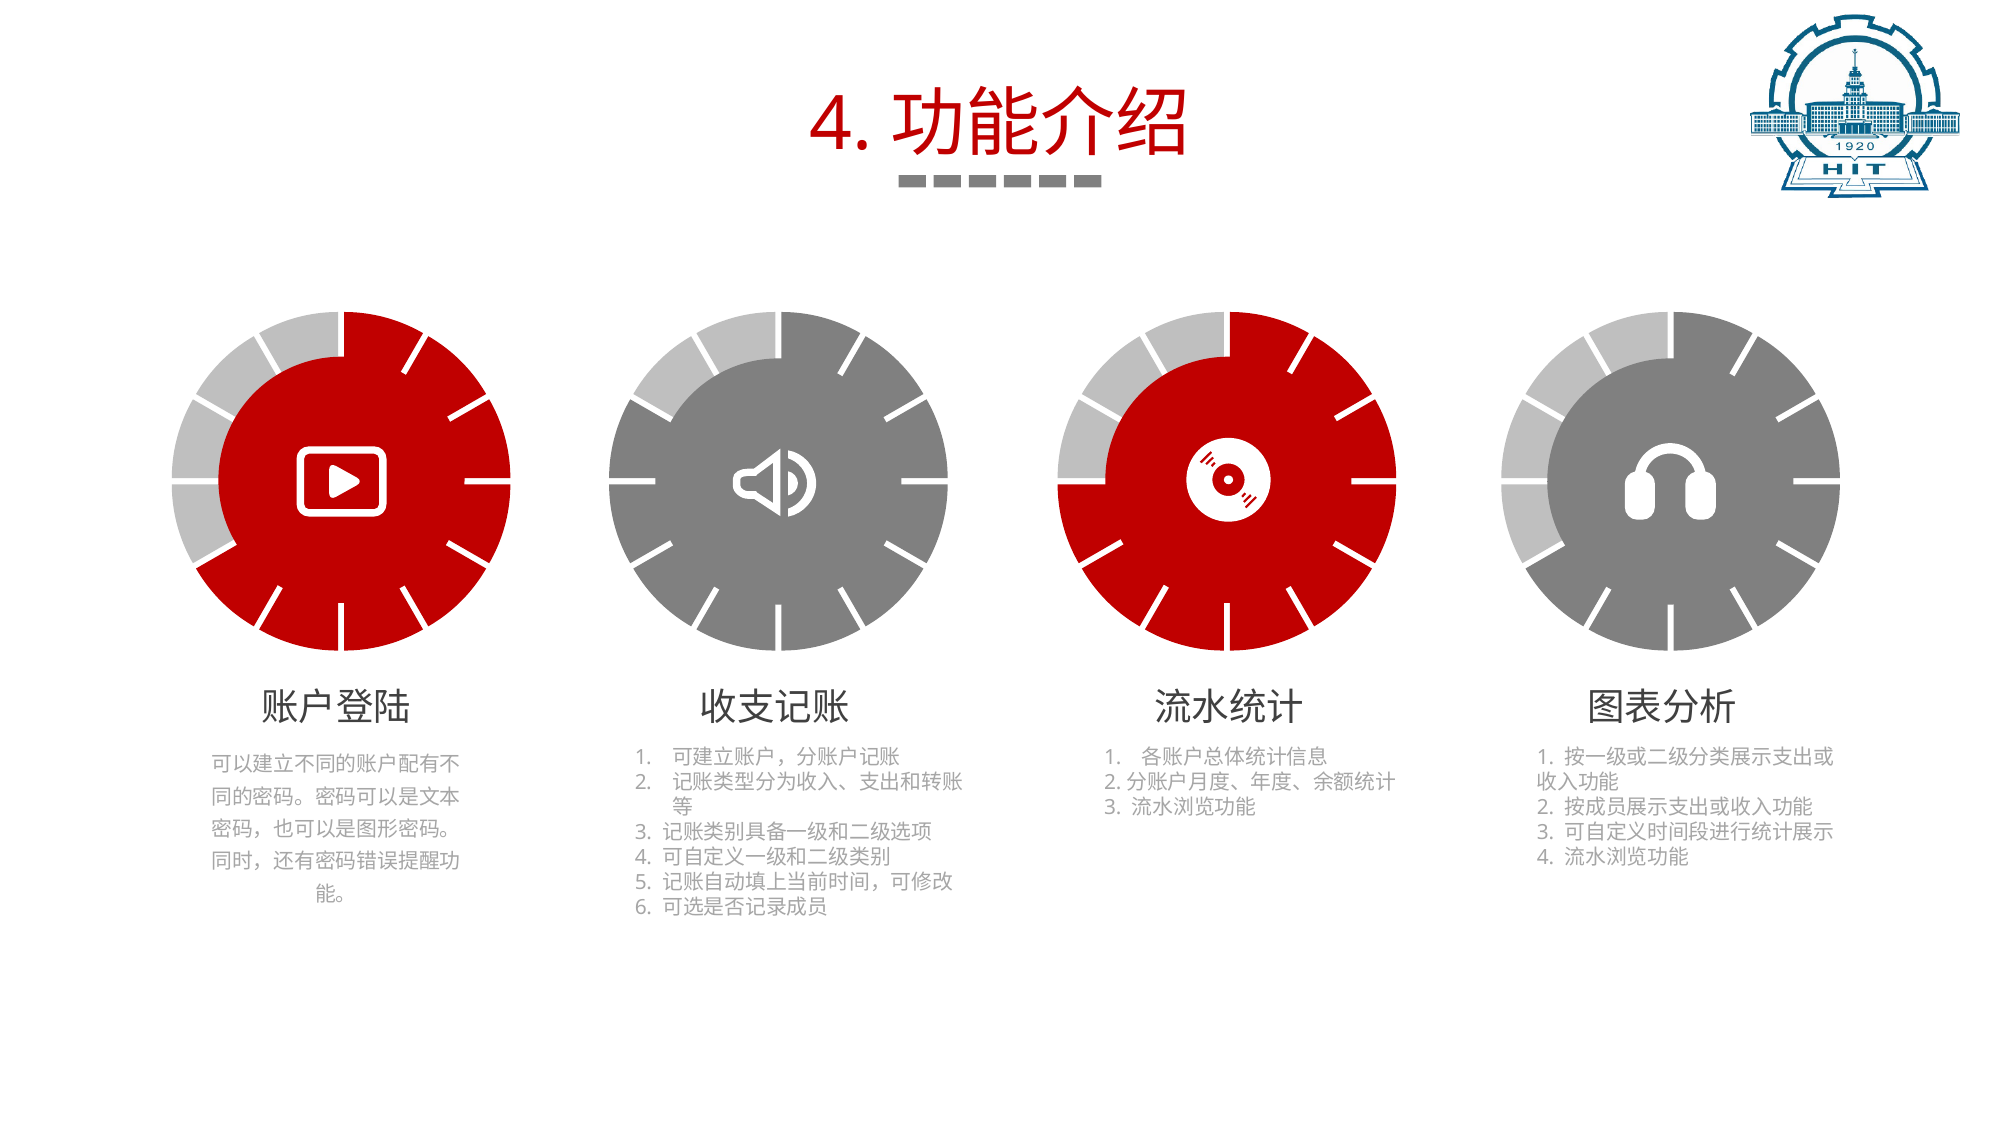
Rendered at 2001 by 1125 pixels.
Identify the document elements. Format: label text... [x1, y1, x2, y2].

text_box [1405, 304, 1937, 658]
picture [1747, 0, 1962, 214]
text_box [512, 304, 961, 658]
text_box 各账户总体统计信息 2.分账户月度、年度、余额统计 3. 流水浏览功能 [1089, 736, 1415, 826]
text_box 可建立账户，分账户记账 记账类型分为收入、支出和转账等 3. 记账类别具备一级和二级选项 4. 可自定义一级和二级类别 5. 记账自动填上当前时间，可修改 6. 可选是否记录成员 [619, 736, 983, 926]
text_box 图表分析 [1562, 675, 1763, 736]
text_box 可以建立不同的账户配有不同的密码。密码可以是文本密码，也可以是图形密码。同时，还有密码错误提醒功能。 [195, 736, 476, 913]
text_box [75, 304, 512, 658]
text_box 流水统计 [1129, 675, 1330, 736]
text_box 1. 按一级或二级分类展示支出或收入功能 2. 按成员展示支出或收入功能 3. 可自定义时间段进行统计展示 4. 流水浏览功能 [1522, 736, 1863, 876]
text_box 账户登陆 [235, 675, 436, 736]
text_box 收支记账 [674, 675, 875, 736]
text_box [670, 67, 1330, 188]
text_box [961, 304, 1405, 658]
